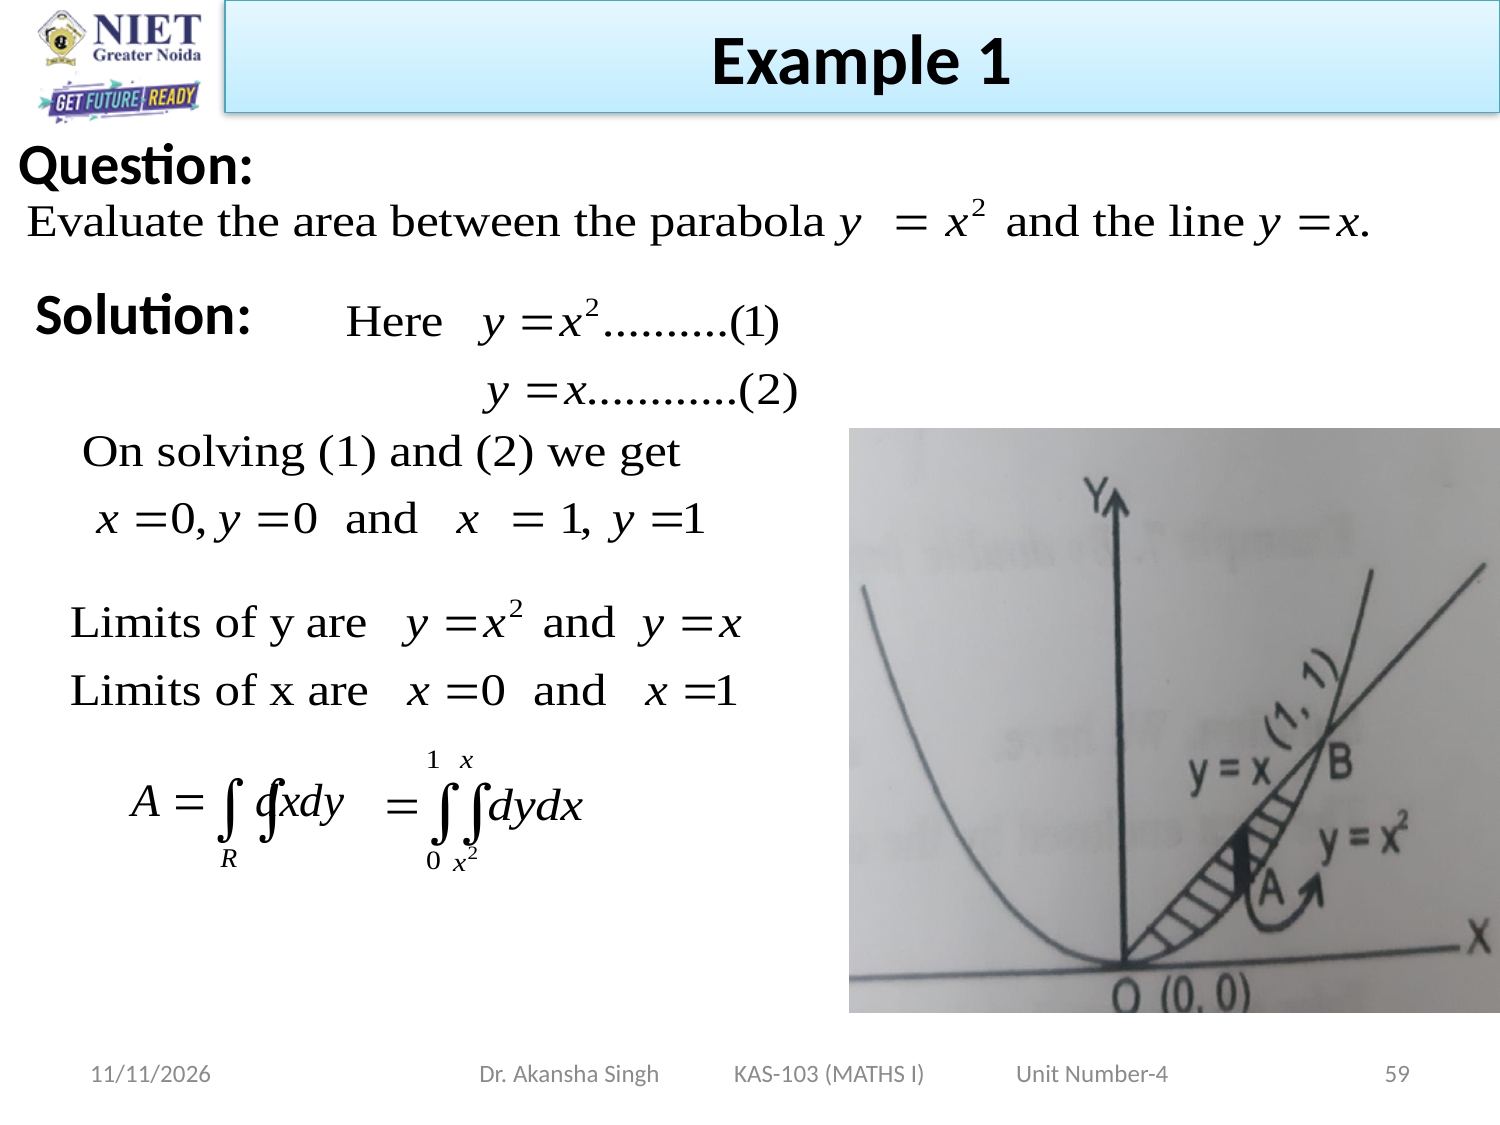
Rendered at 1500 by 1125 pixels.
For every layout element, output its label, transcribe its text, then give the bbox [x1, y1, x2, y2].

text_box Solution: [20, 269, 268, 354]
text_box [337, 286, 810, 423]
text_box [374, 737, 592, 881]
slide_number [75, 1042, 412, 1103]
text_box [74, 424, 712, 554]
footer Dr. Akansha Singh KAS-103 (MATHS I) Unit Number-4 [412, 1042, 1238, 1103]
text_box Question: [4, 120, 270, 204]
picture [0, 0, 238, 135]
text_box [18, 187, 1377, 256]
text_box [120, 762, 355, 876]
picture [849, 428, 1500, 1013]
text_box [61, 587, 750, 716]
text_box Example 1 [238, 0, 1500, 113]
slide_number 59 [1238, 1042, 1425, 1103]
